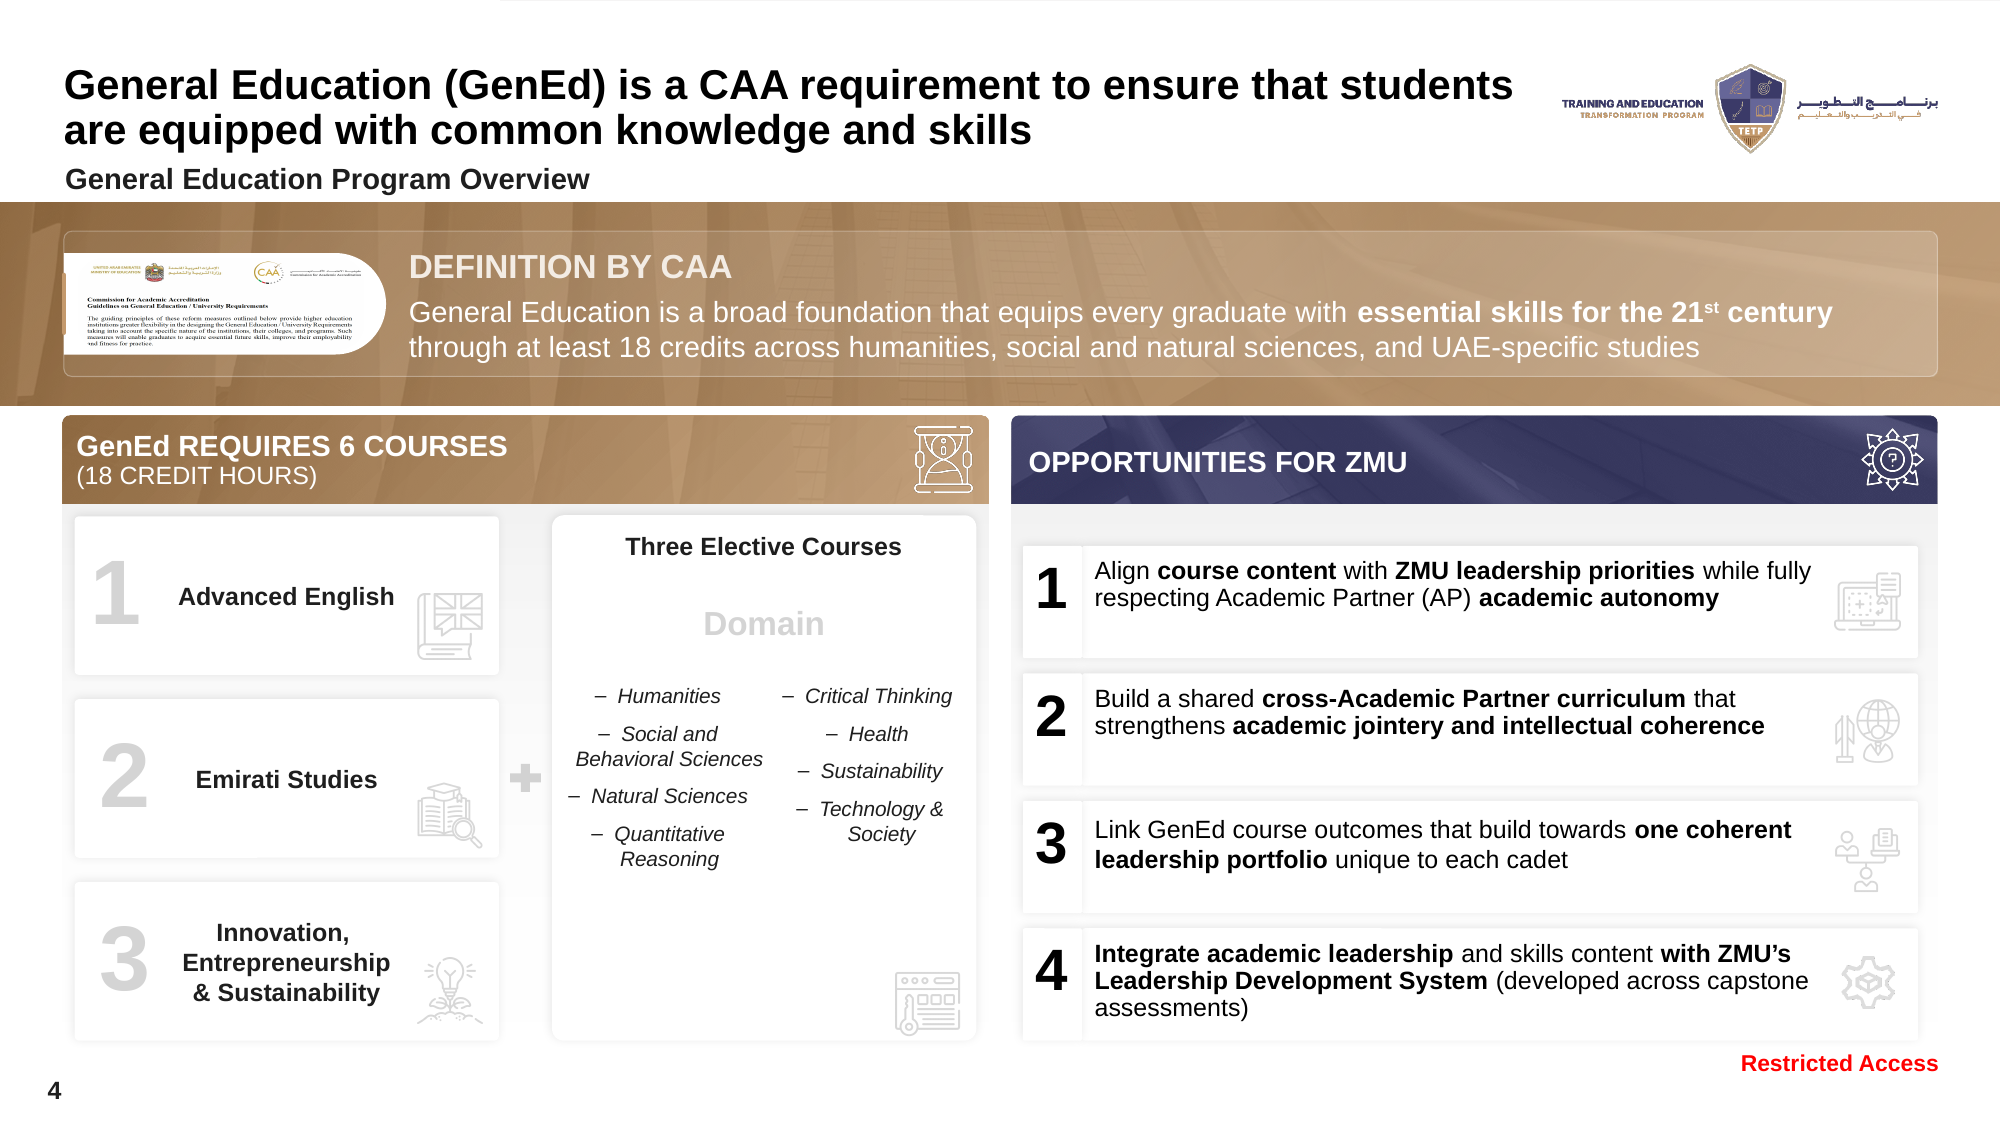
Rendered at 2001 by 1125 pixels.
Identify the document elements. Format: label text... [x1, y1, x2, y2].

text_box Align course content with ZMU leadership priorities while fully respecting Academic Partner (AP) academic autonomy [1083, 544, 1920, 660]
text_box Humanities Social and Behavioral Sciences Natural Sciences Quantitative Reasoning Critical Thinking Health Sustainability Technology & Society [552, 683, 977, 873]
text_box Domain [703, 606, 826, 643]
picture [417, 593, 483, 660]
text_box Advanced English [73, 515, 500, 676]
text_box 3 [1021, 799, 1083, 915]
picture [417, 782, 483, 849]
text_box 4 [1021, 927, 1083, 1042]
text_box [1010, 504, 1938, 1042]
text_box General Education Program Overview [64, 163, 1629, 197]
text_box Innovation, Entrepreneurship & Sustainability [73, 880, 500, 1042]
text_box Emirati Studies [73, 698, 500, 859]
picture [0, 202, 2000, 406]
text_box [62, 415, 1938, 504]
picture [1834, 827, 1901, 894]
text_box 2 [100, 728, 169, 828]
text_box 1 [89, 545, 159, 645]
picture [1859, 426, 1926, 493]
text_box 3 [100, 911, 169, 1011]
text_box [509, 763, 542, 793]
picture [1841, 956, 1895, 1009]
picture [1571, 64, 1938, 154]
picture [1834, 698, 1901, 765]
picture [910, 426, 977, 493]
text_box Integrate academic leadership and skills content with ZMU’s Leadership Development System (developed across capstone assessments) [1082, 927, 1920, 1042]
text_box 2 [1021, 672, 1083, 787]
text_box Build a shared cross-Academic Partner curriculum that strengthens academic jointery and intellectual coherence [1082, 672, 1920, 787]
text_box 1 [1021, 544, 1083, 660]
picture [1834, 569, 1901, 635]
text_box Link GenEd course outcomes that build towards one coherent leadership portfolio unique to each cadet [1083, 799, 1920, 915]
picture [417, 957, 483, 1024]
picture [894, 971, 961, 1038]
text_box Three Elective Courses [550, 514, 978, 1042]
text_box General Education (GenEd) is a CAA requirement to ensure that students are equipped with common knowledge and skills [63, 63, 1571, 155]
text_box [61, 506, 989, 1042]
